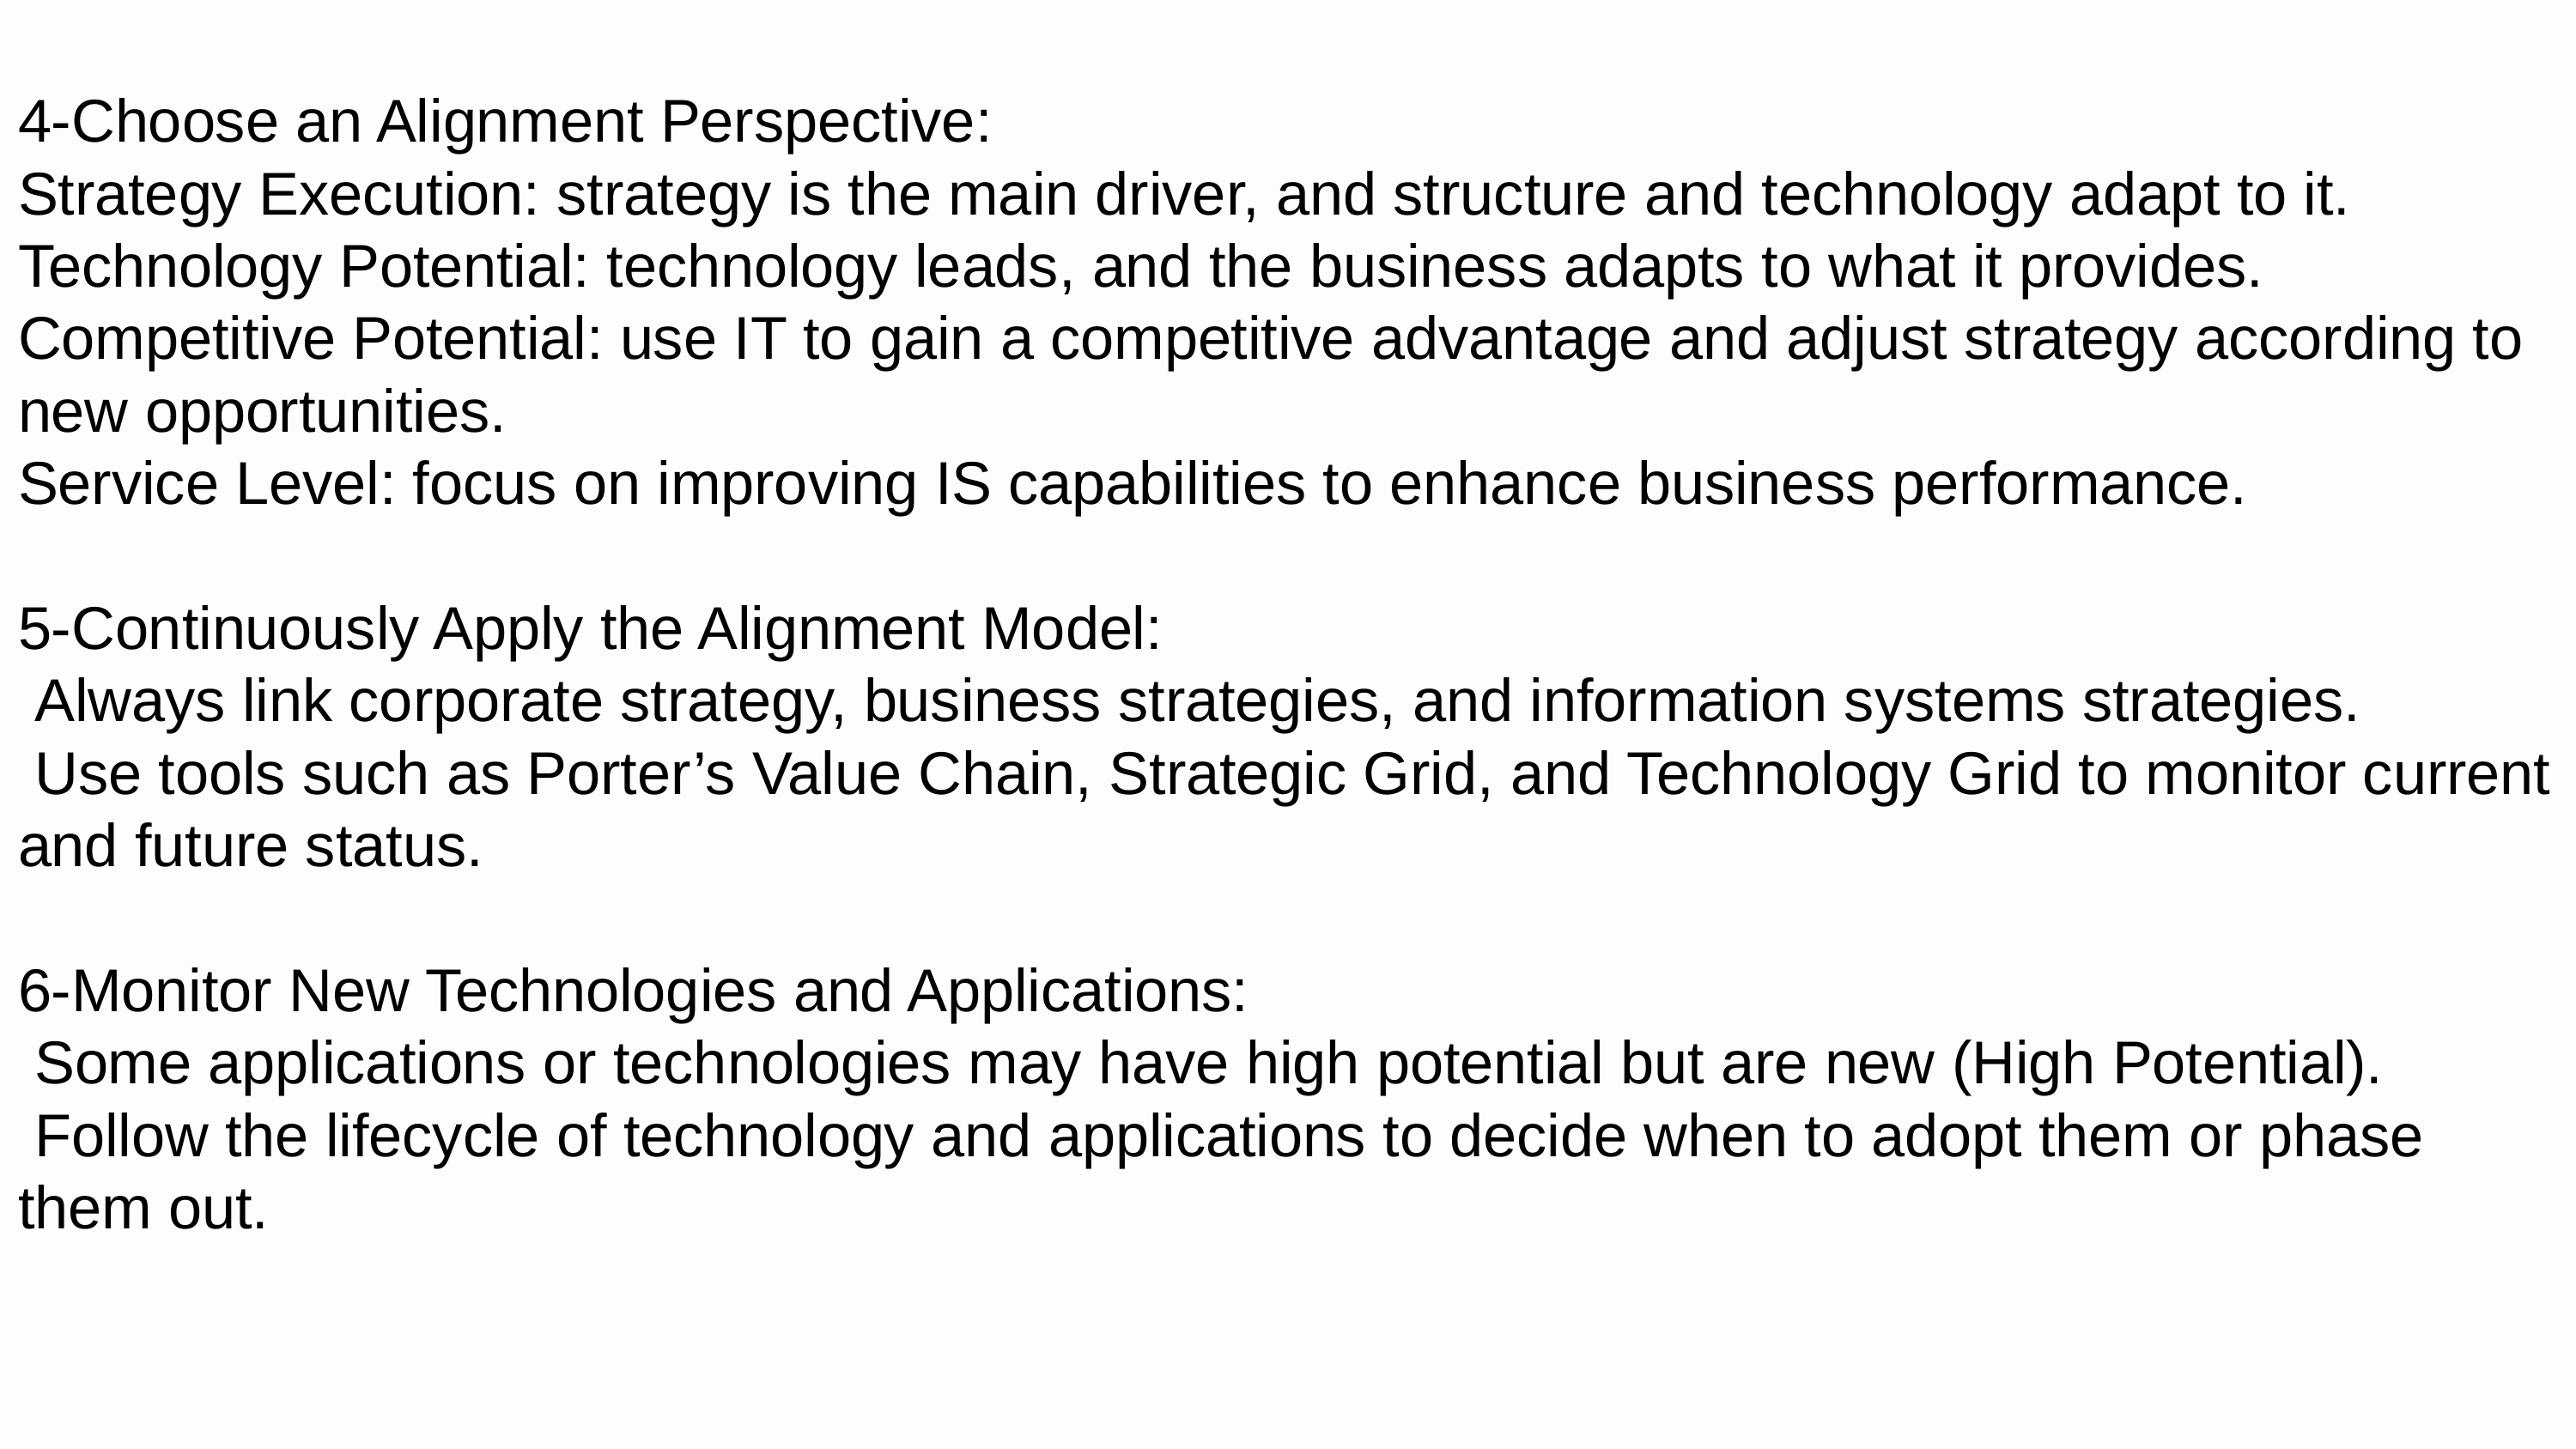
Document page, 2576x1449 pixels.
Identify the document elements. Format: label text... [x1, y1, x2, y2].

text_box 4-Choose an Alignment Perspective: Strategy Execution: strategy is the main driver, and structure and technology adapt to it. Technology Potential: technology leads, and the business adapts to what it provides. Competitive Potential: use IT to gain a competitive advantage and adjust strategy according to new opportunities. Service Level: focus on improving IS capabilities to enhance business performance. 5-Continuously Apply the Alignment Model: Always link corporate strategy, business strategies, and information systems strategies. Use tools such as Porter’s Value Chain, Strategic Grid, and Technology Grid to monitor current and future status. 6-Monitor New Technologies and Applications: Some applications or technologies may have high potential but are new (High Potential). Follow the lifecycle of technology and applications to decide when to adopt them or phase them out. [18, 82, 2558, 1241]
